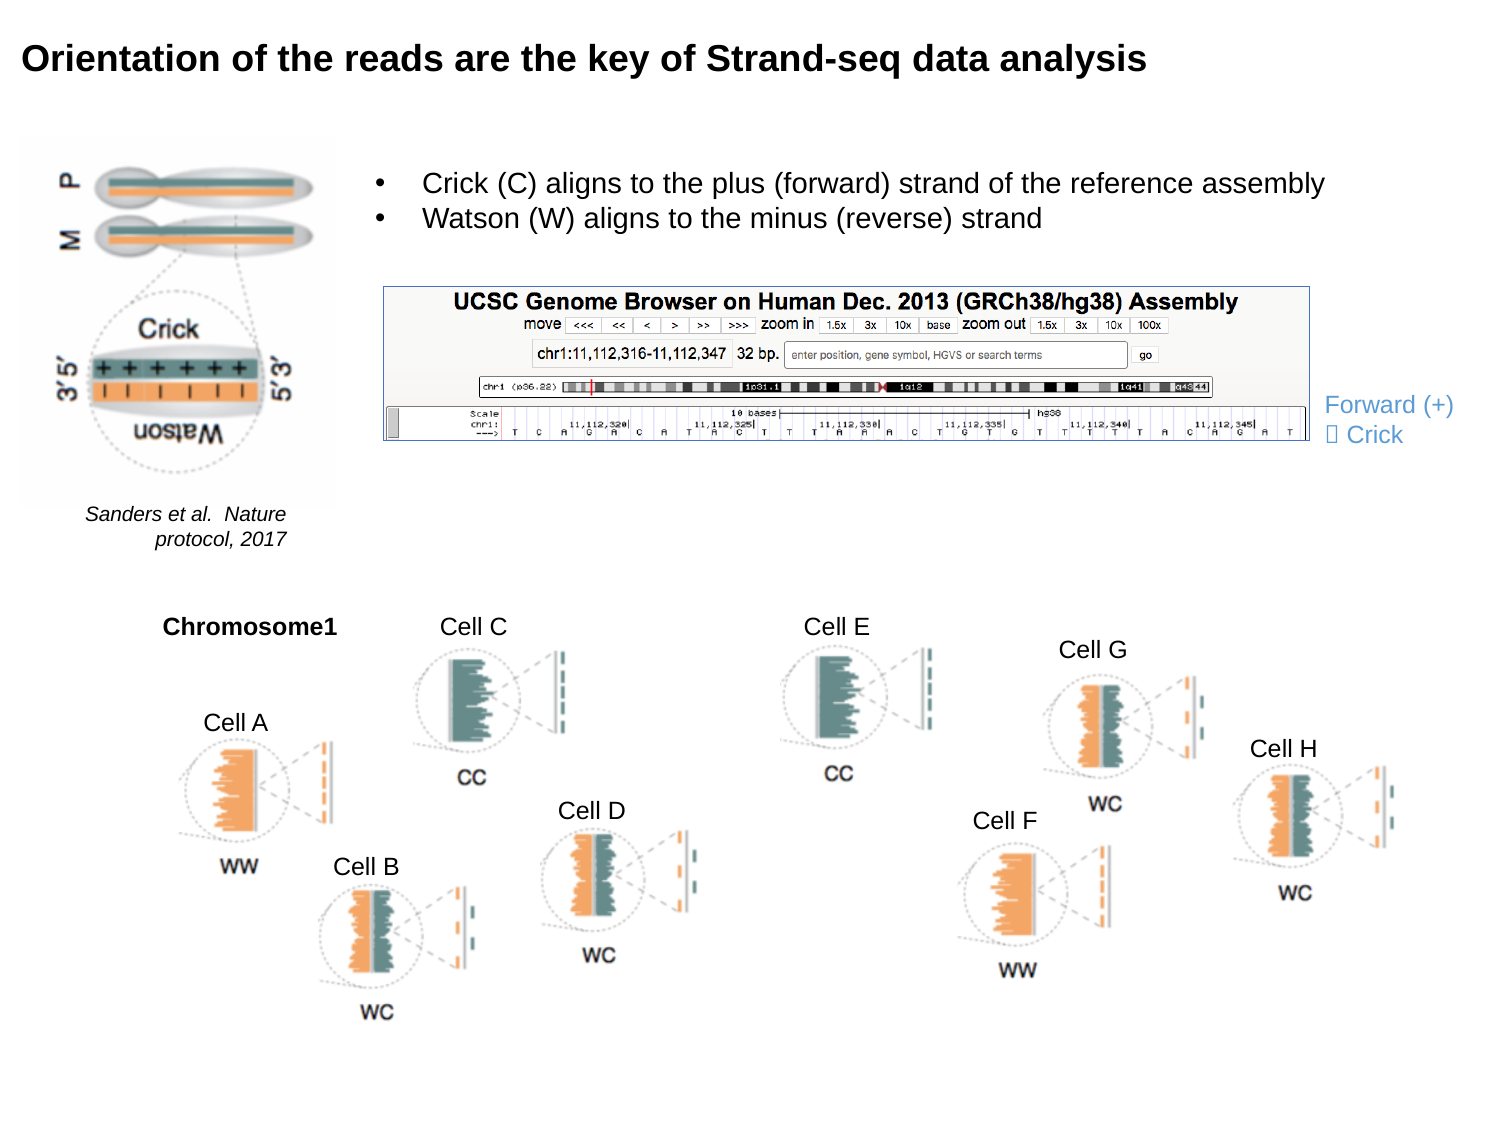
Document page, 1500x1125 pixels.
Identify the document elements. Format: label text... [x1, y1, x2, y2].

text_box Sanders et al. Nature protocol, 2017 [56, 492, 302, 558]
text_box Orientation of the reads are the key of Strand-seq data analysis [6, 26, 1478, 87]
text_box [147, 602, 1403, 1028]
picture [383, 286, 1310, 441]
text_box Forward (+)  Crick [1309, 381, 1480, 456]
picture [0, 137, 365, 507]
text_box Crick (C) aligns to the plus (forward) strand of the reference assembly Watson (W) aligns to the minus (reverse) strand [360, 157, 1478, 242]
